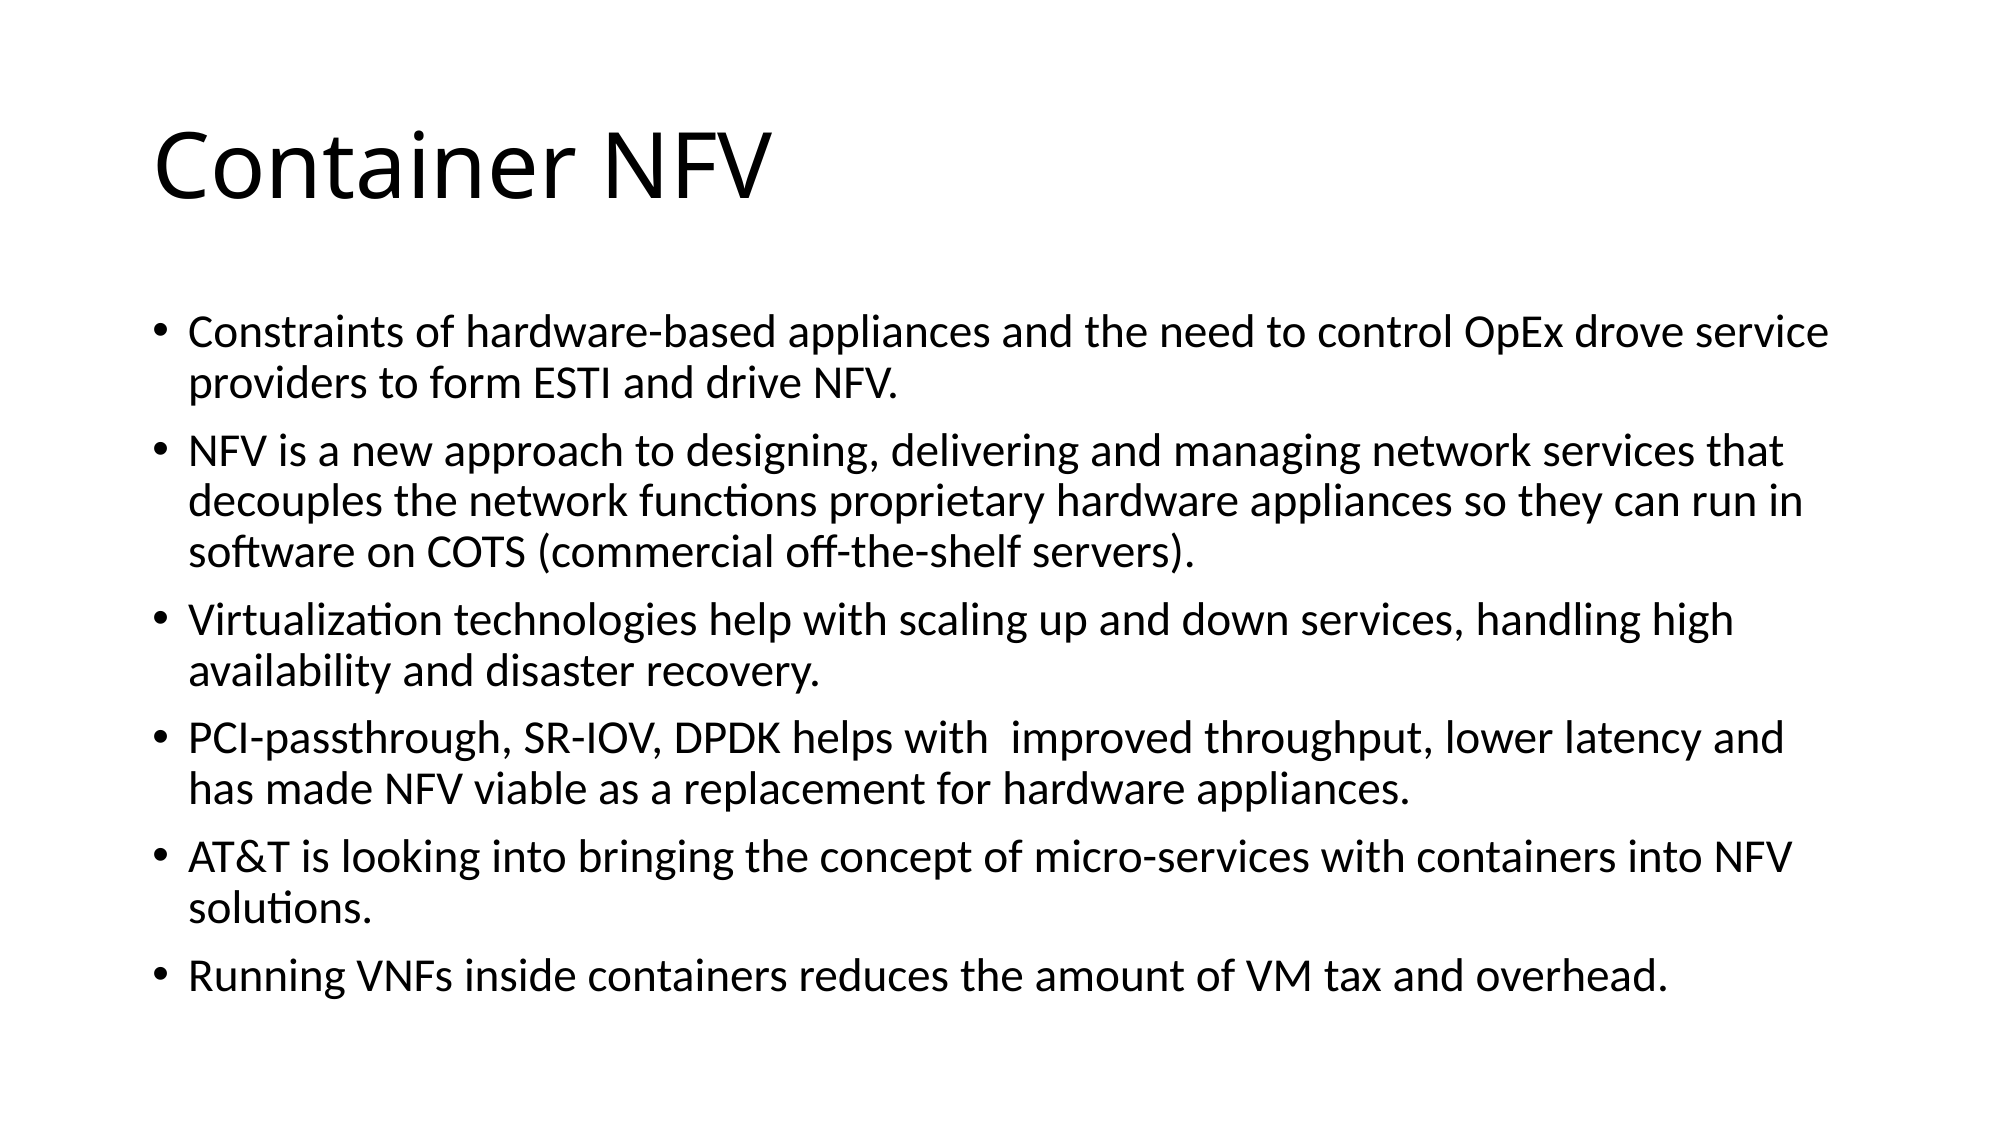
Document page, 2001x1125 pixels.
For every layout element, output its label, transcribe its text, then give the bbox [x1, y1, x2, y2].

list Constraints of hardware-based appliances and the need to control OpEx drove service providers to form ESTI and drive NFV. NFV is a new approach to designing, delivering and managing network services that decouples the network functions proprietary hardware appliances so they can run in software on COTS (commercial off-the-shelf servers). Virtualization technologies help with scaling up and down services, handling high availability and disaster recovery. PCI-passthrough, SR-IOV, DPDK helps with improved throughput, lower latency and has made NFV viable as a replacement for hardware appliances. AT&T is looking into bringing the concept of micro-services with containers into NFV solutions. Running VNFs inside containers reduces the amount of VM tax and overhead. [137, 299, 1863, 1014]
title Container NFV [137, 59, 1863, 278]
